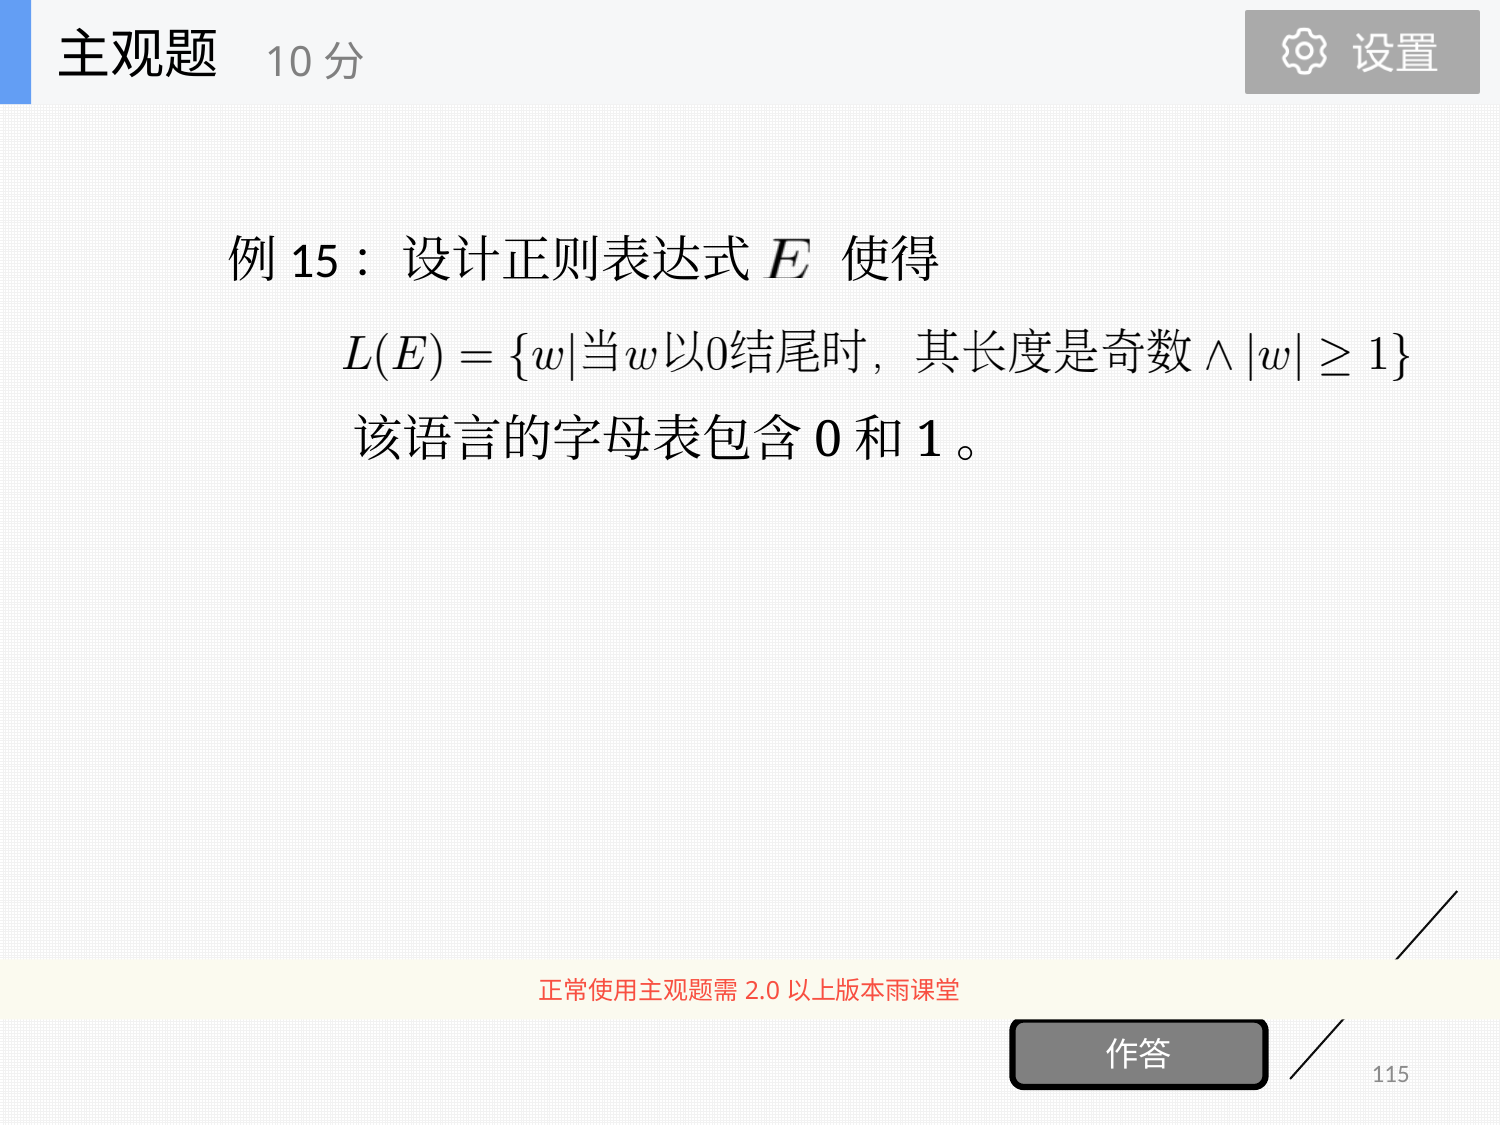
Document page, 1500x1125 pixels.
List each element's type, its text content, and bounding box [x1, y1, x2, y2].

picture [1245, 10, 1480, 94]
text_box 该语言的字母表包含0和1。 [337, 398, 1377, 474]
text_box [0, 0, 1500, 105]
slide_number 115 [1074, 1042, 1425, 1103]
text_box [212, 219, 988, 296]
text_box 正常使用主观题需2.0以上版本雨课堂 [0, 957, 1500, 1022]
picture [342, 327, 1410, 381]
text_box 作答 [1010, 1022, 1268, 1090]
